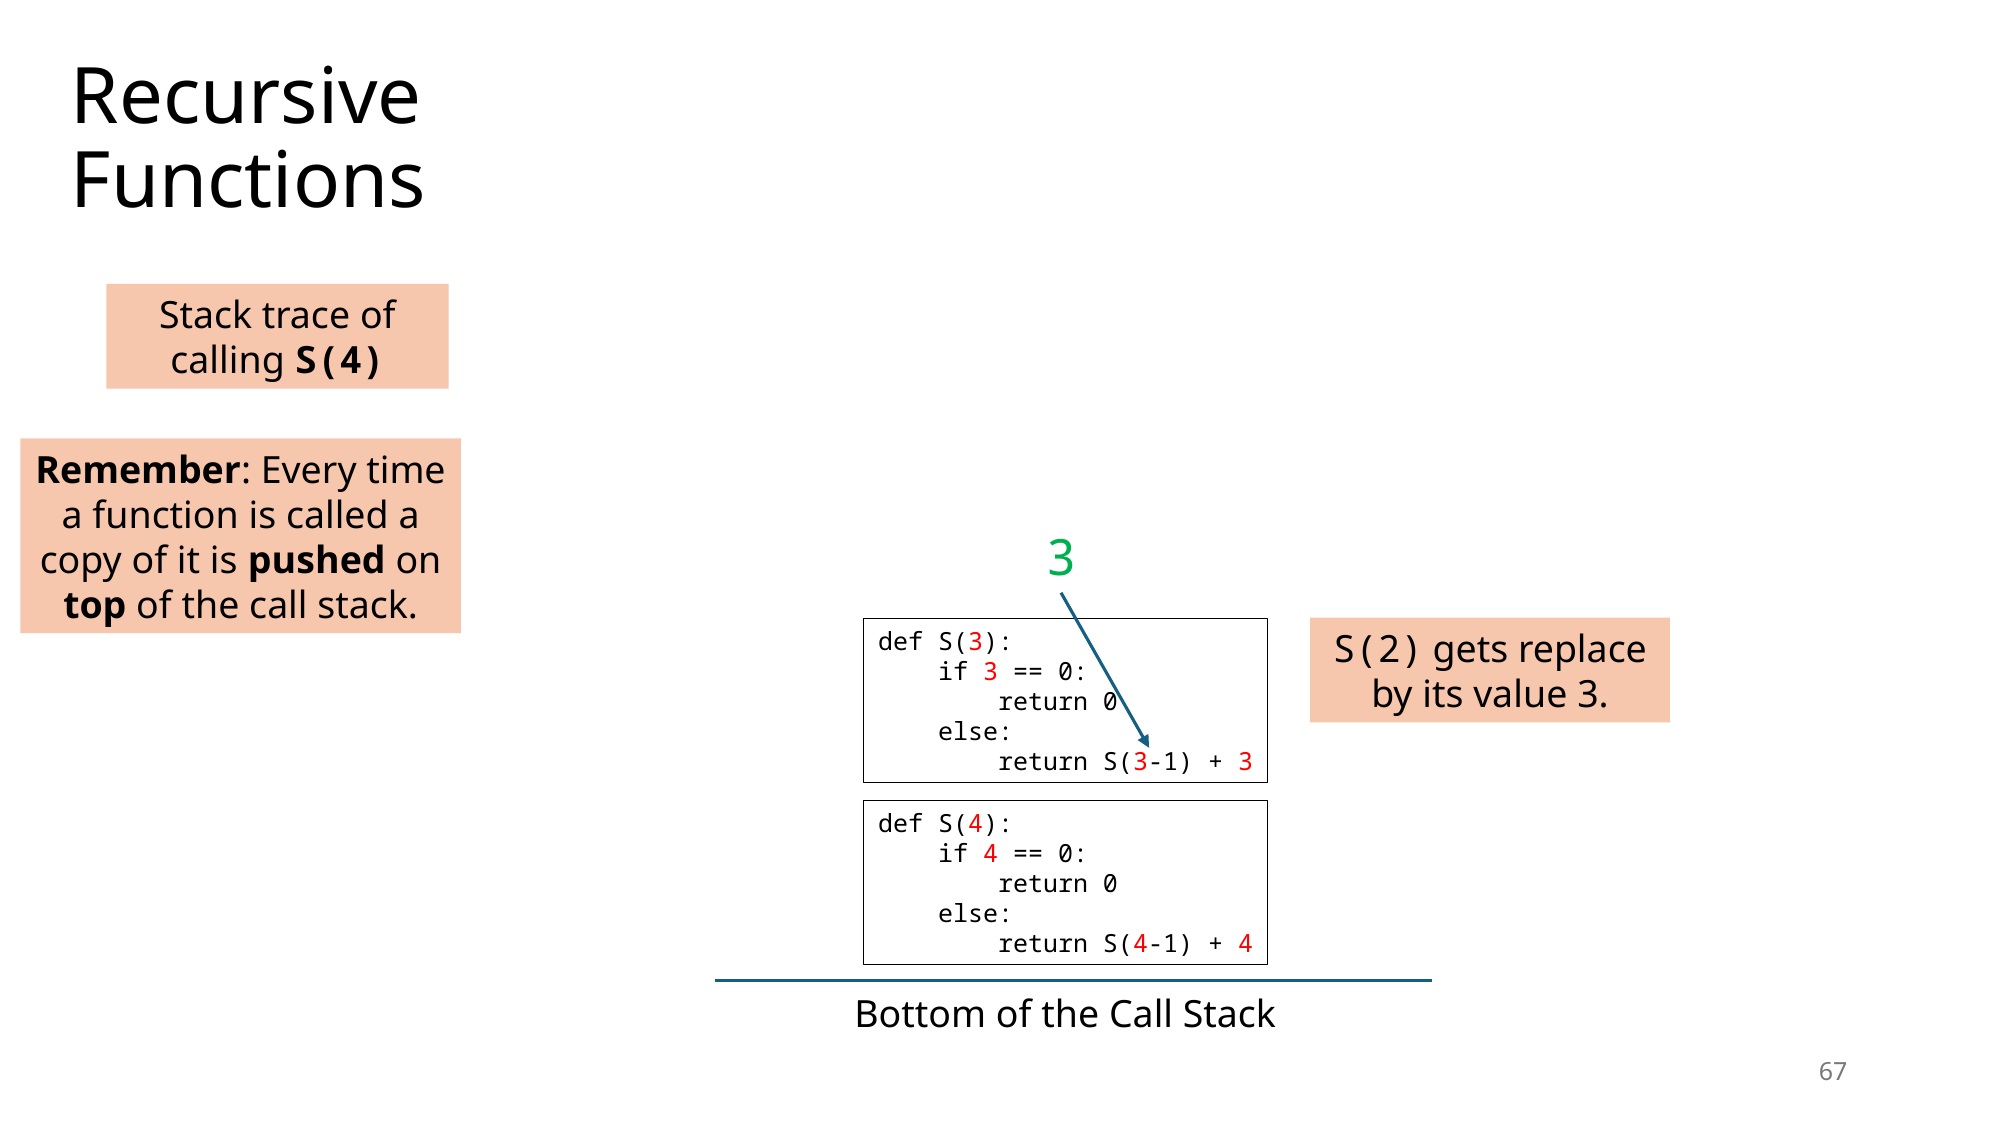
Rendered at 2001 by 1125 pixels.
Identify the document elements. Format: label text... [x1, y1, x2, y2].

text_box def S(3): if 3 == 0: return 0 else: return S(3-1) + 3 [863, 617, 1268, 783]
text_box Remember: Every time a function is called a copy of it is pushed on top of the call stack. [20, 438, 461, 634]
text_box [1060, 593, 1150, 749]
text_box 3 [1031, 517, 1091, 593]
text_box Stack trace of calling S(4) [106, 283, 449, 389]
text_box Bottom of the Call Stack [839, 982, 1292, 1042]
slide_number 67 [1412, 1042, 1863, 1103]
text_box def S(4): if 4 == 0: return 0 else: return S(4-1) + 4 [863, 800, 1268, 965]
title Recursive Functions [55, 31, 462, 249]
text_box S(2) gets replace by its value 3. [1310, 617, 1670, 723]
